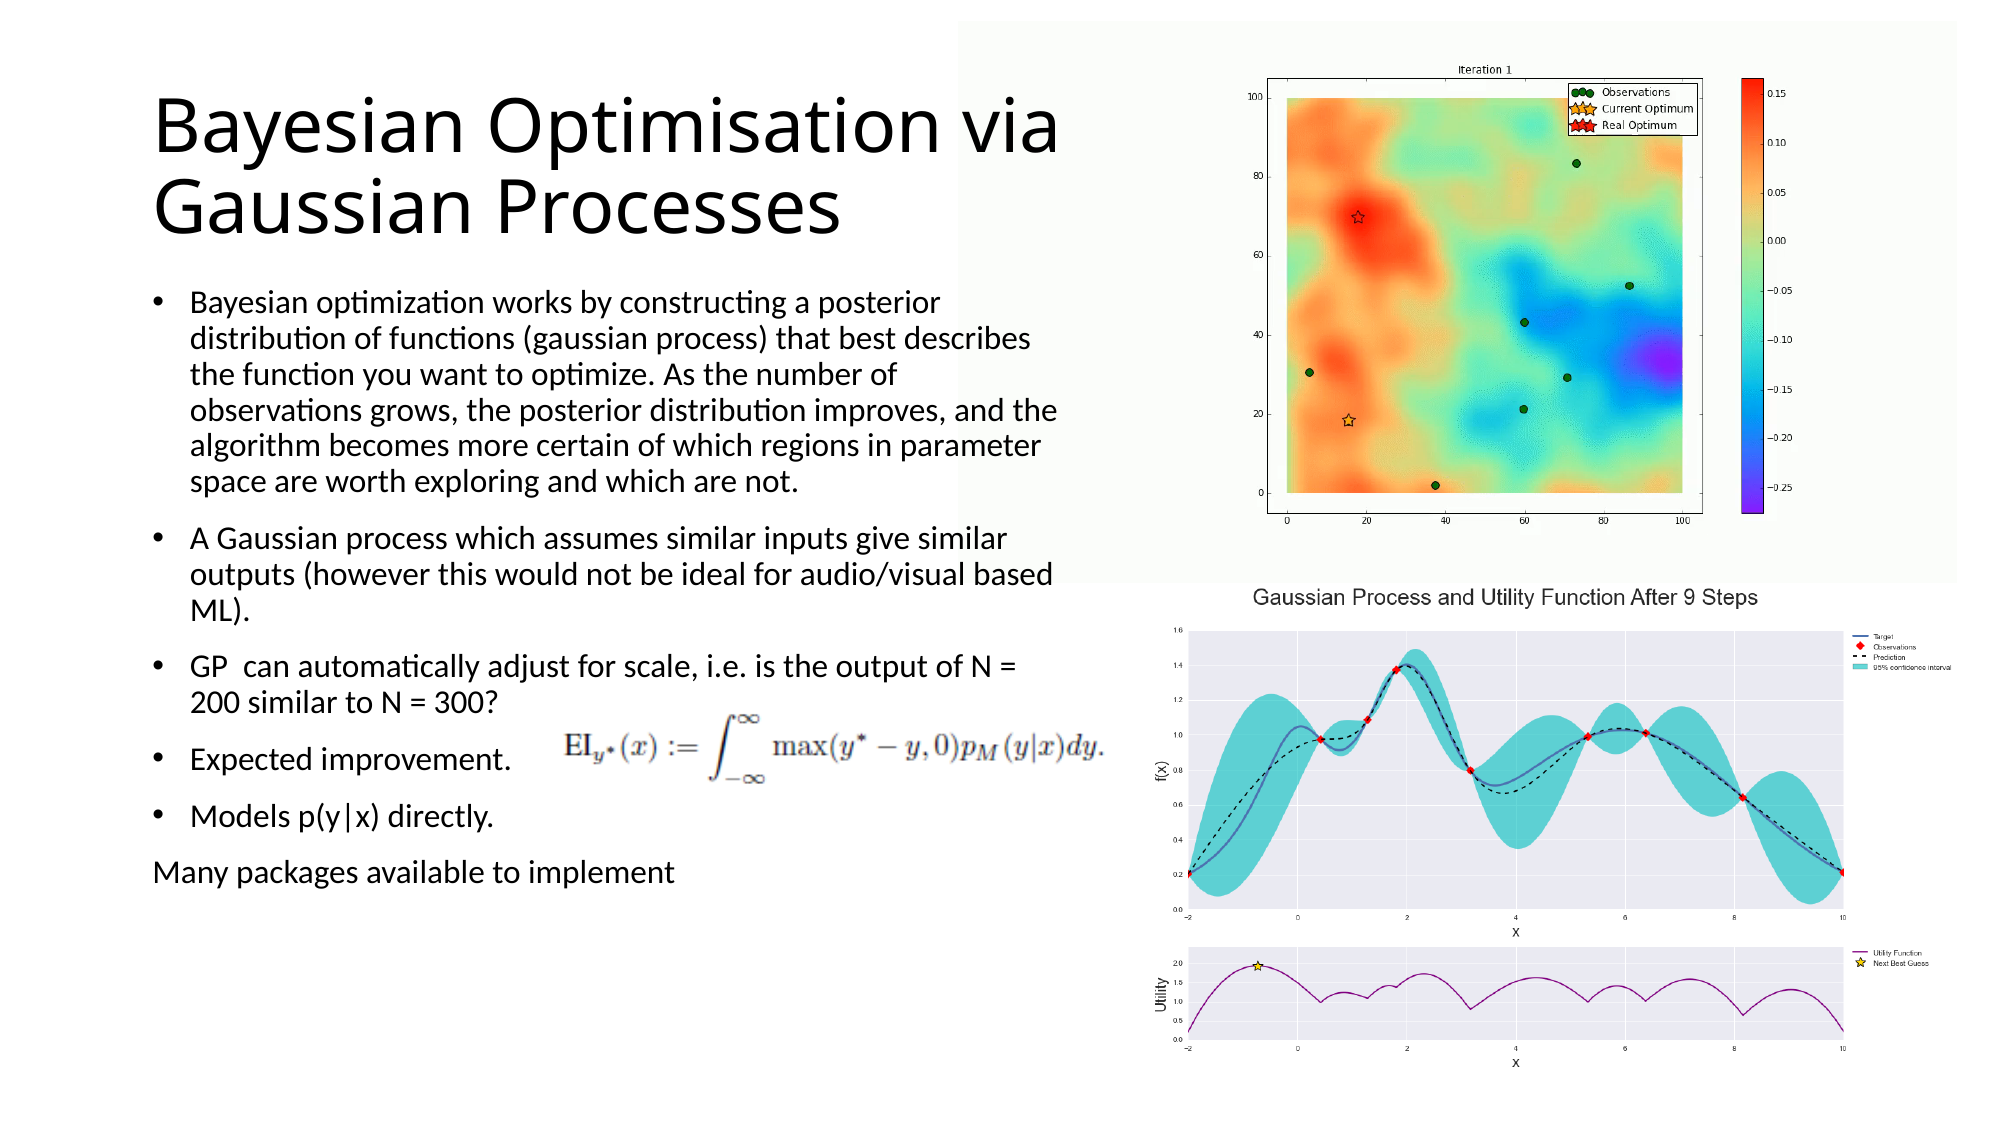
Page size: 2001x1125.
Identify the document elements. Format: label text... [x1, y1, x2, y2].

picture [552, 693, 1121, 801]
title Bayesian Optimisation via Gaussian Processes [137, 59, 957, 277]
list Bayesian optimization works by constructing a posterior distribution of functions (gaussian process) that best describes the function you want to optimize. As the number of observations grows, the posterior distribution improves, and the algorithm becomes more certain of which regions in parameter space are worth exploring and which are not. A Gaussian process which assumes similar inputs give similar outputs (however this would not be ideal for audio/visual based ML). GP can automatically adjust for scale, i.e. is the output of N = 200 similar to N = 300? Expected improvement. Models p(y|x) directly. Many packages available to implement [137, 277, 1090, 992]
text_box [957, 20, 1958, 584]
picture [1150, 583, 1959, 1074]
